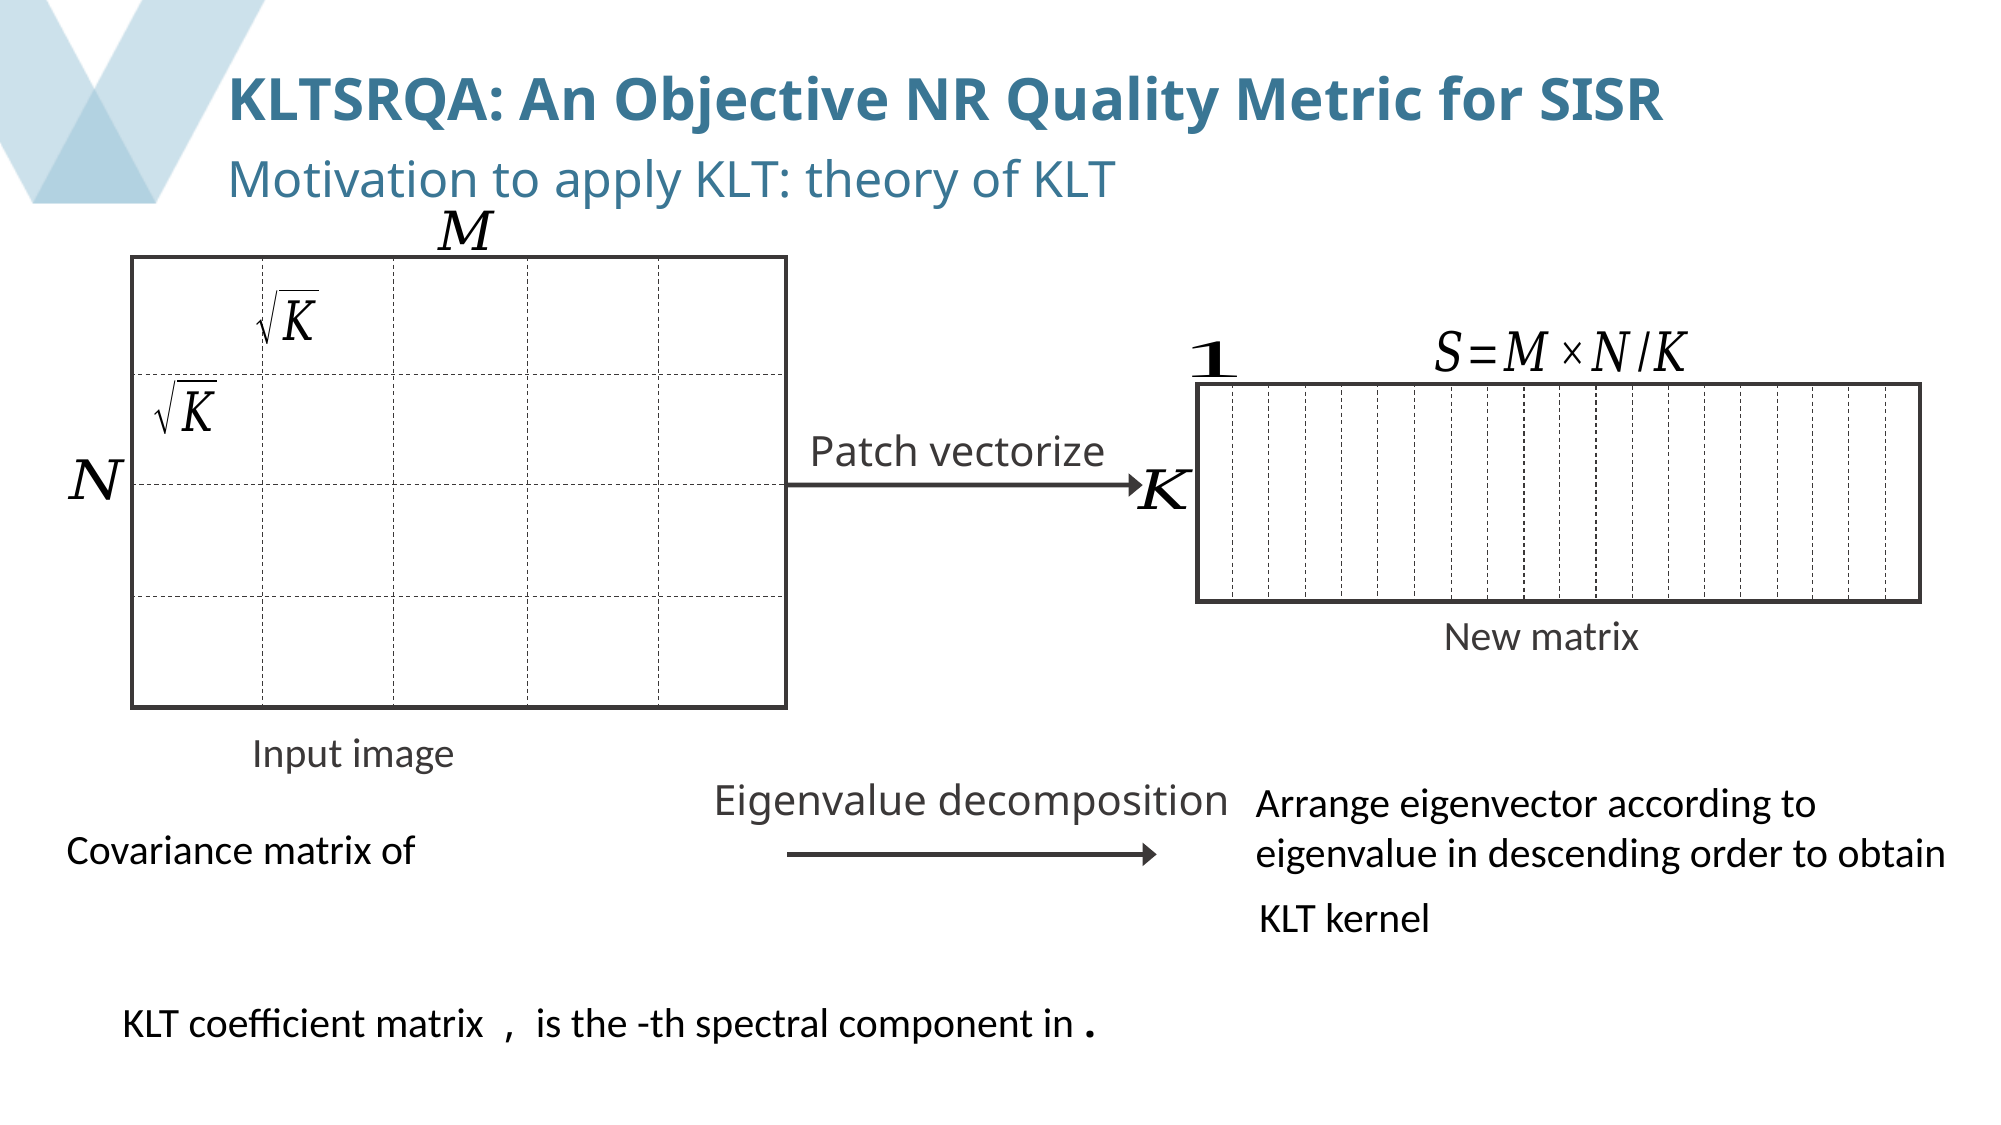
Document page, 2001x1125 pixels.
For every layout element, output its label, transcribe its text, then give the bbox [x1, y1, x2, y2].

picture [0, 0, 266, 204]
text_box Eigenvalue decomposition [686, 765, 1257, 831]
text_box Arrange eigenvector according to eigenvalue in descending order to obtain [1240, 768, 1986, 884]
text_box [131, 256, 787, 484]
text_box KLTSRQA: An Objective NR Quality Metric for SISR [266, 54, 2000, 140]
text_box [1196, 383, 1921, 602]
text_box Patch vectorize [787, 417, 1128, 483]
text_box [263, 485, 787, 709]
text_box [131, 485, 262, 596]
text_box [131, 597, 262, 709]
text_box Motivation to apply KLT: theory of KLT [213, 140, 1238, 216]
